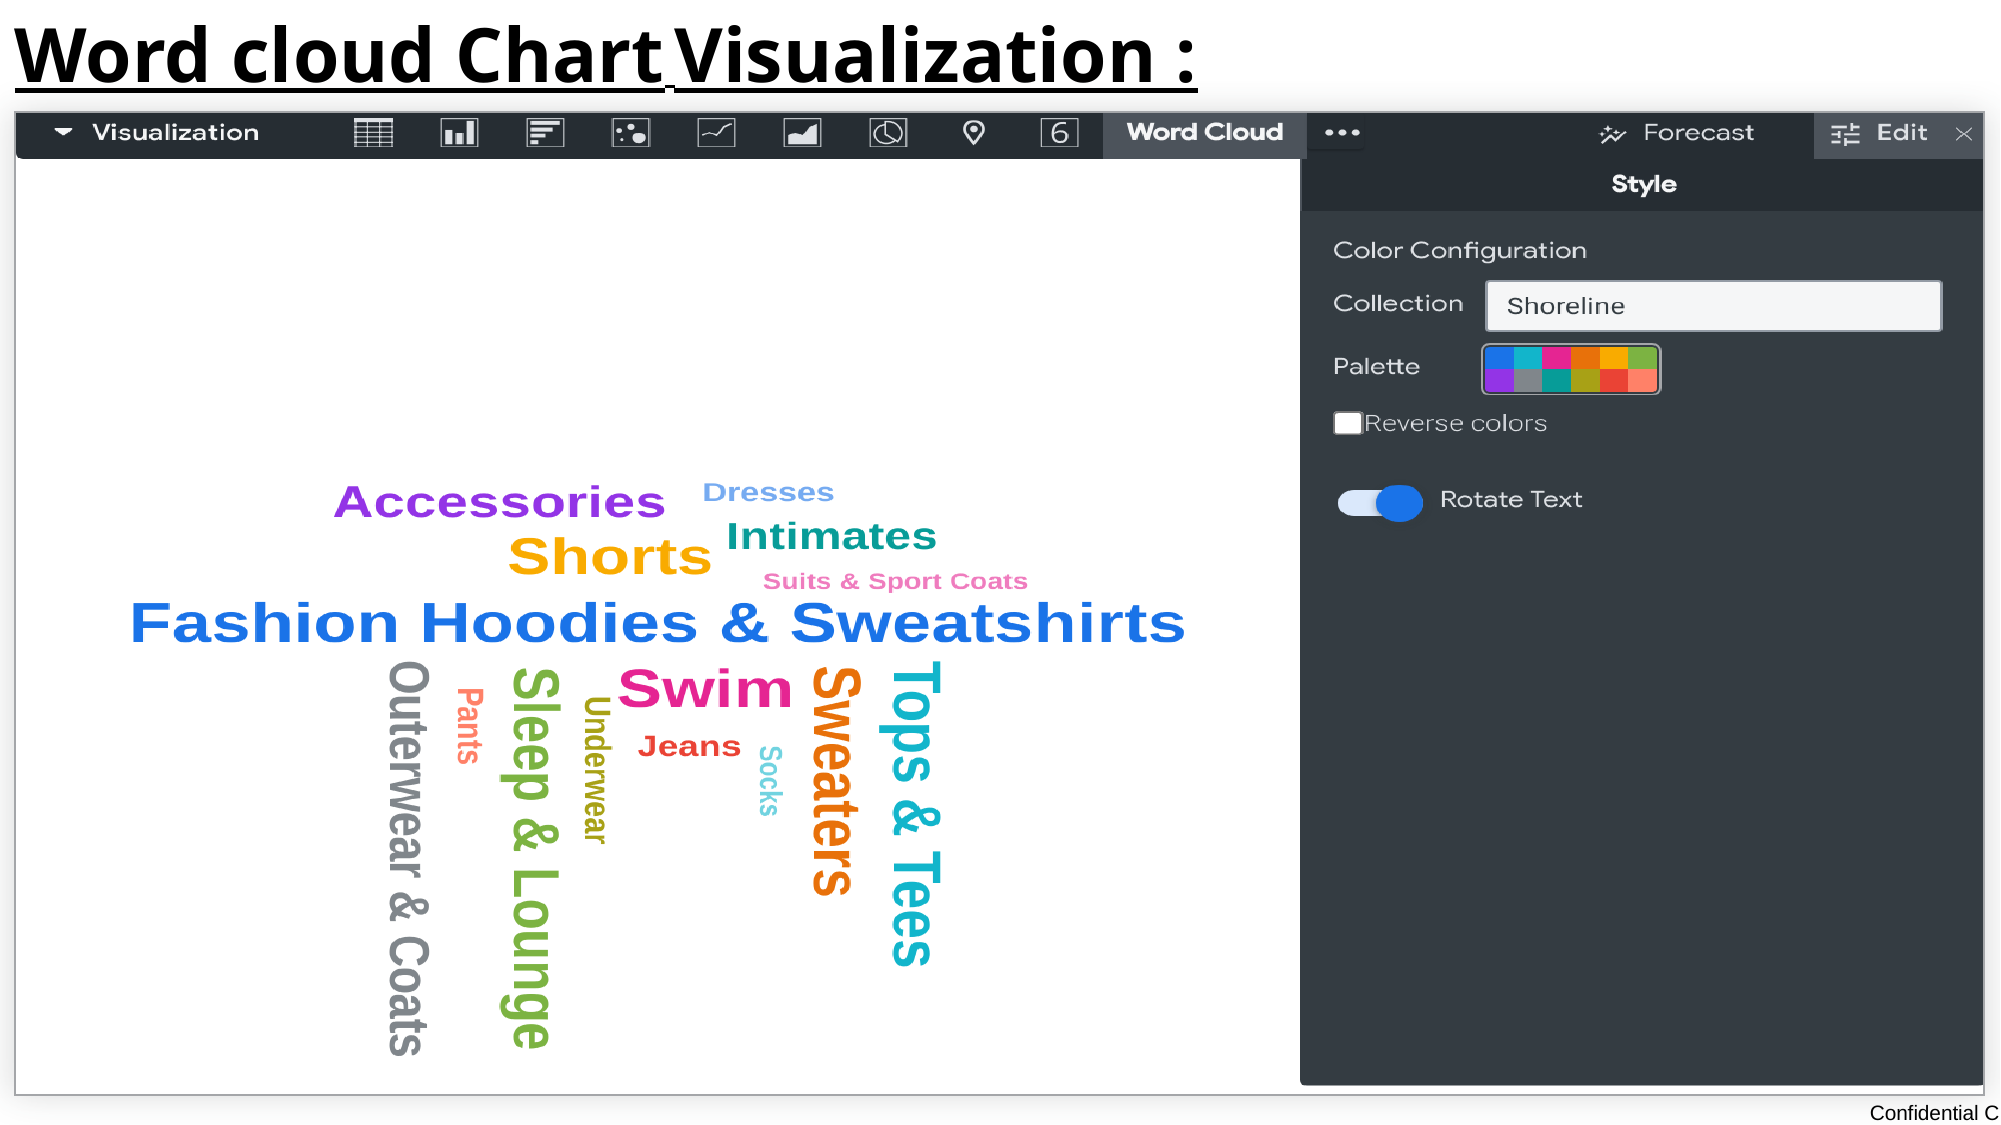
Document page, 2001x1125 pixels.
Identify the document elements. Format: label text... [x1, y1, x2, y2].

picture [0, 81, 2000, 1125]
text_box Word cloud Chart Visualization : [0, 0, 1328, 81]
